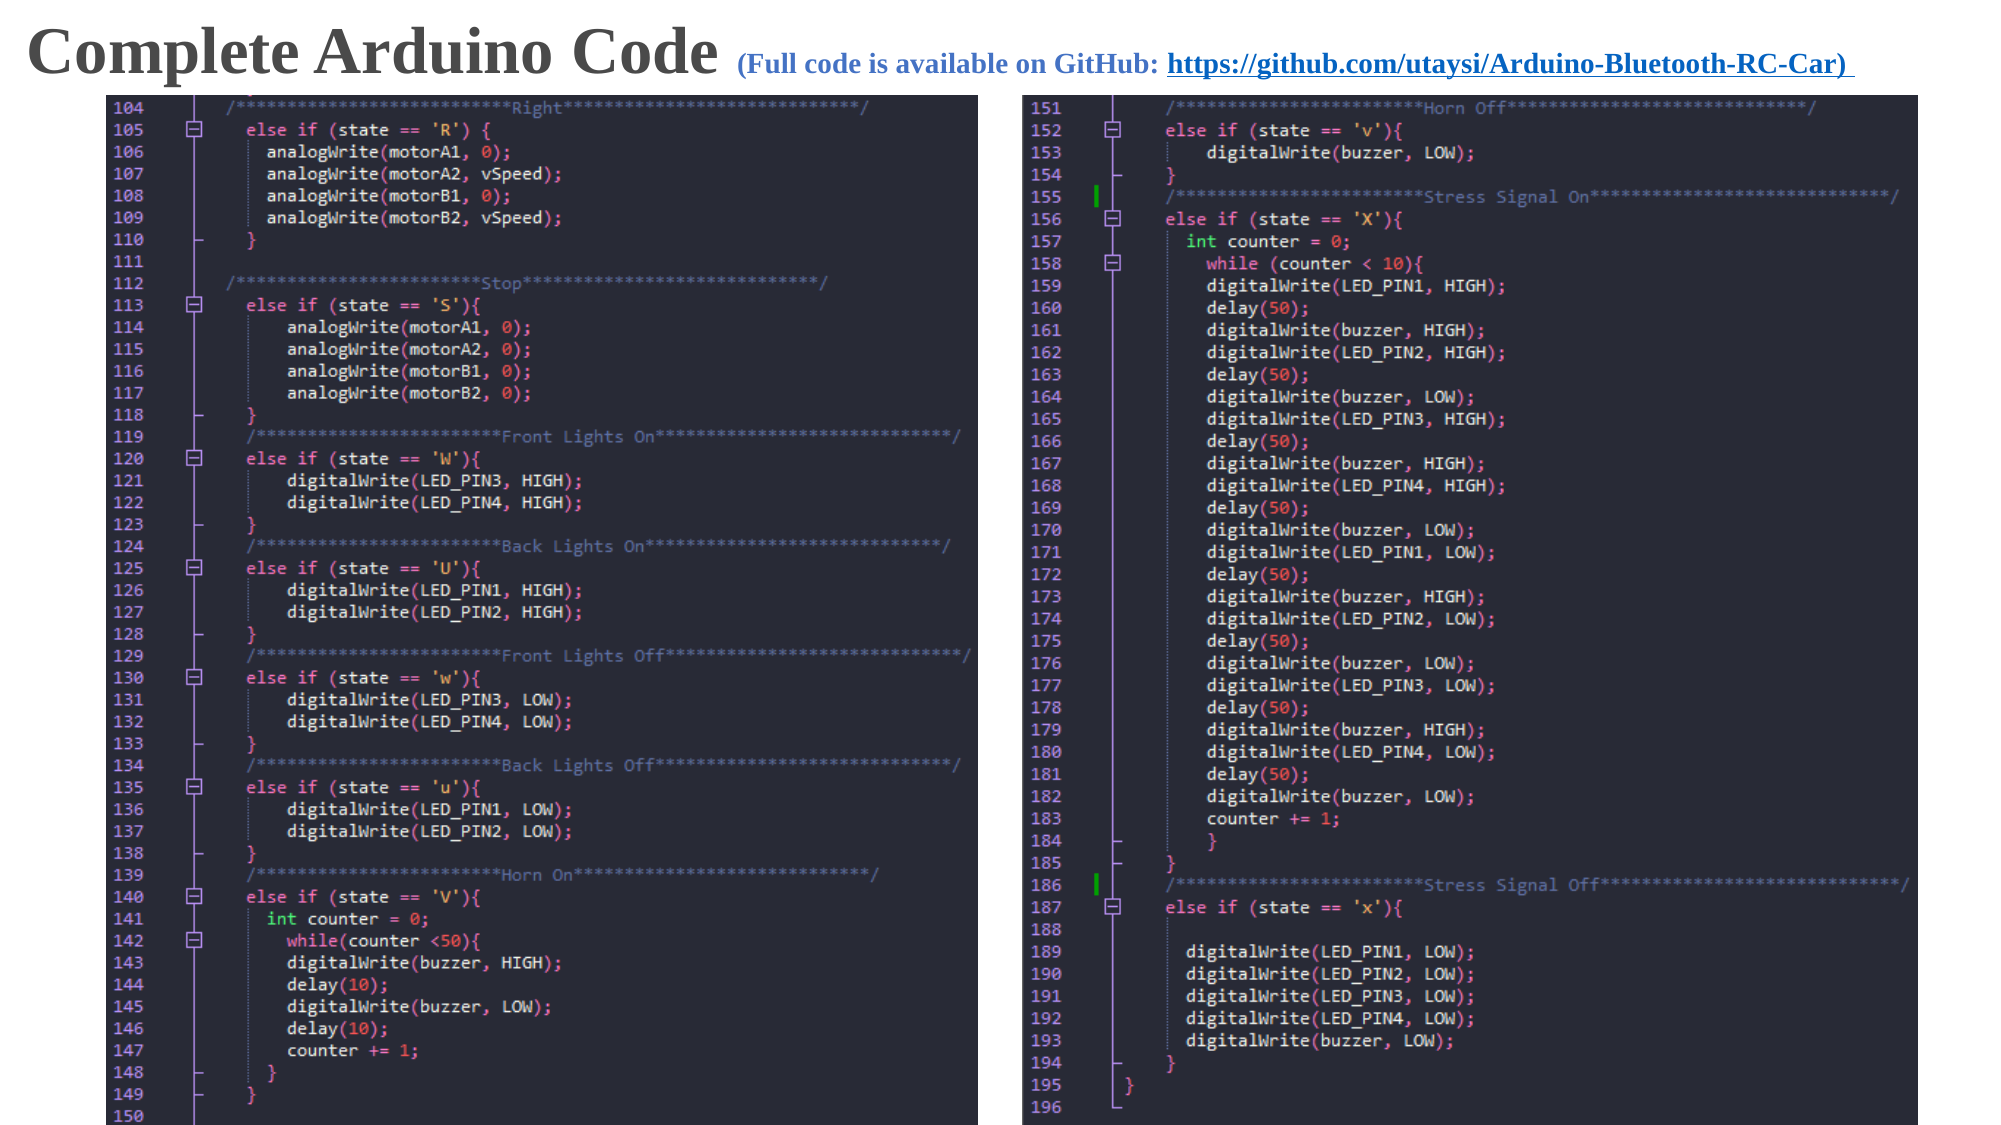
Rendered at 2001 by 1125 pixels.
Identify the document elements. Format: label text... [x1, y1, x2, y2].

picture [1021, 95, 1918, 1125]
picture [106, 95, 978, 1125]
text_box Complete Arduino Code (Full code is available on GitHub: https://github.com/utaysi/Arduino-Bluetooth-RC-Car) [11, 0, 1955, 95]
